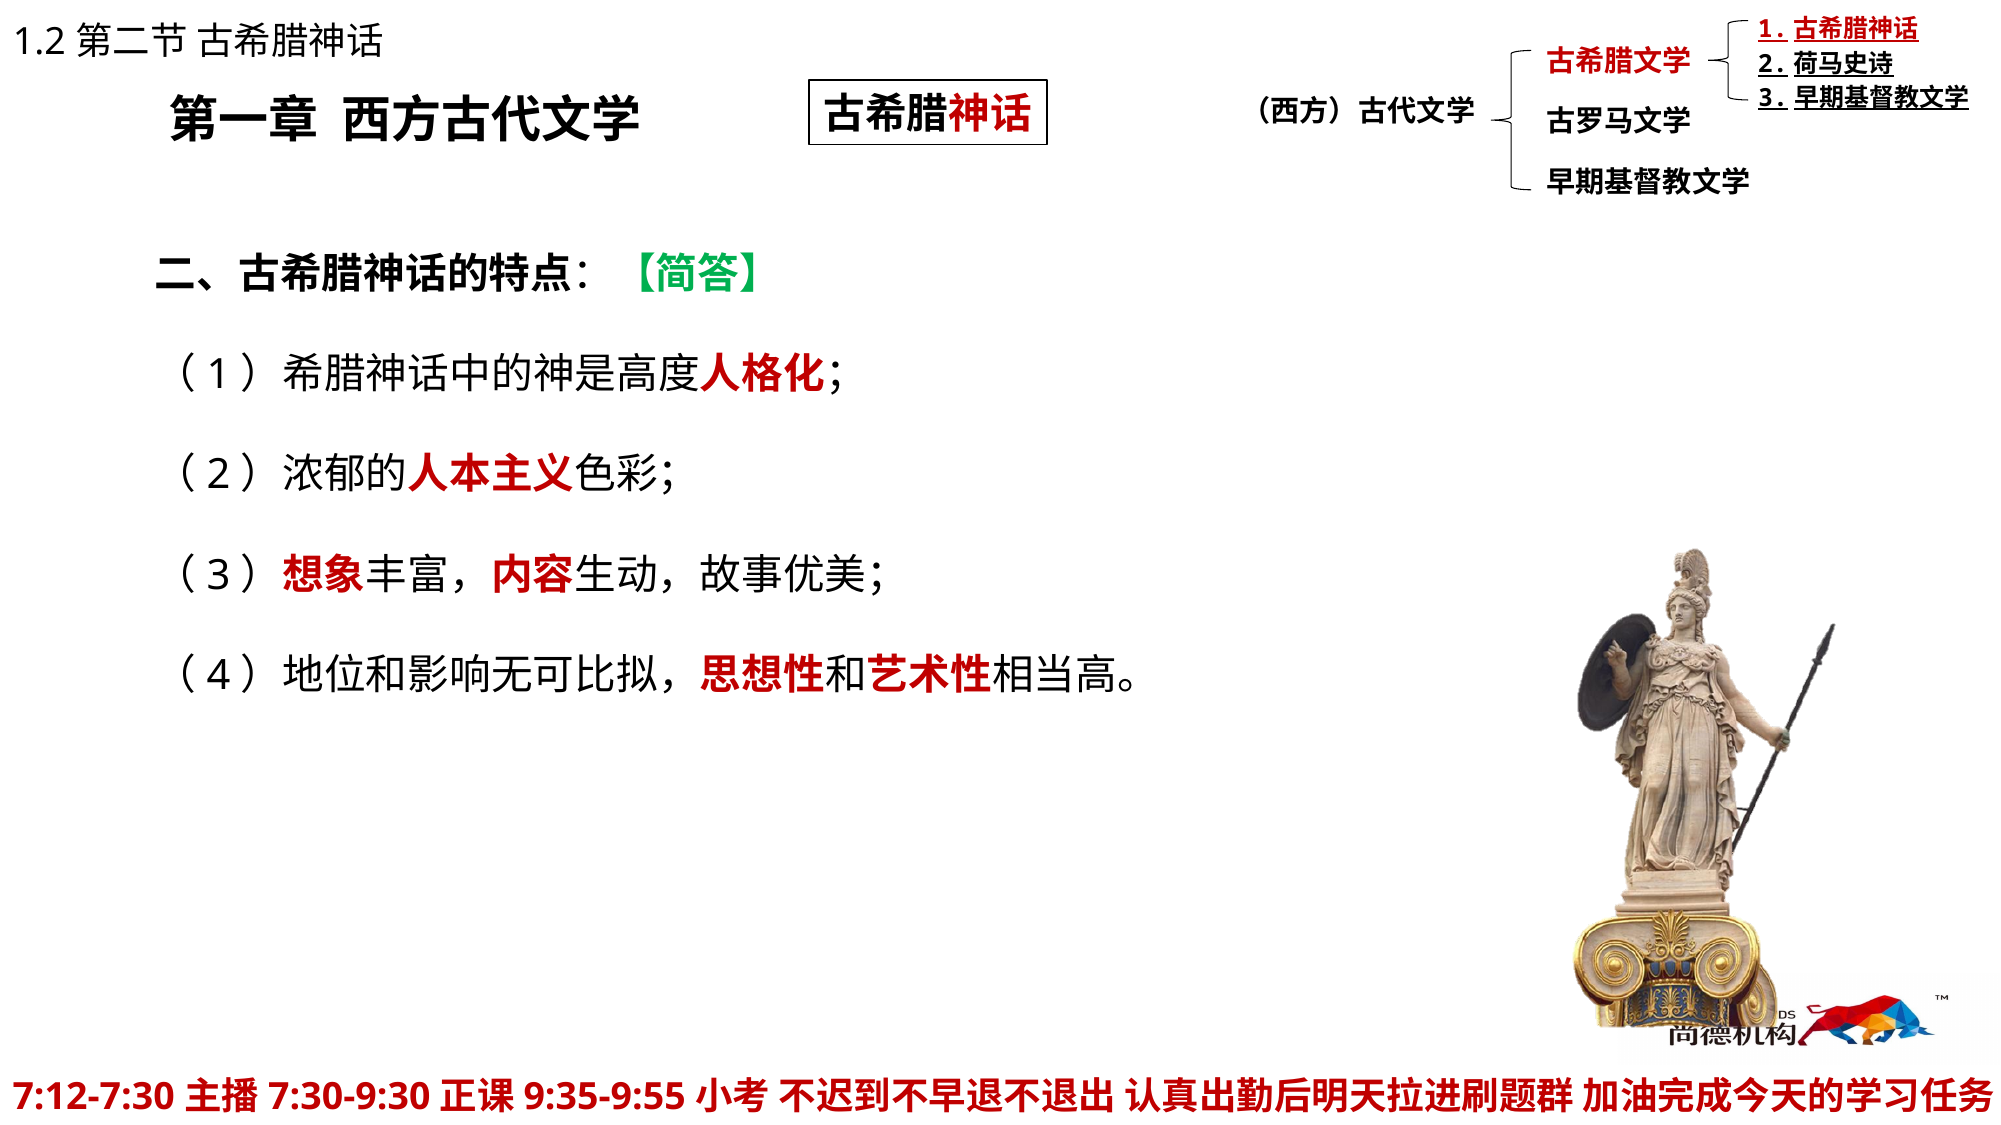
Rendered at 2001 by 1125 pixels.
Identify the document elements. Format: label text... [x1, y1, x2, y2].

text_box 3.早期基督教文学 [1743, 73, 1984, 119]
picture [1517, 548, 2001, 1065]
text_box [1708, 20, 1743, 101]
text_box 第一章 西方古代文学 [153, 79, 656, 155]
text_box 古希腊神话 [808, 79, 1048, 145]
text_box 早期基督教文学 [1531, 155, 1785, 206]
list 二、古希腊神话的特点：【简答】 （1）希腊神话中的神是高度人格化； （2）浓郁的人本主义色彩； （3）想象丰富，内容生动，故事优美； （4）地位和影响无可比拟，思想性和艺术性相当高。 [140, 189, 2000, 1030]
text_box 古罗马文学 [1531, 95, 1720, 145]
text_box （西方）古代文学 [1226, 85, 1491, 136]
text_box [1490, 49, 1532, 191]
text_box 1.古希腊神话 [1743, 5, 1934, 51]
text_box 古希腊文学 [1531, 35, 1720, 85]
text_box 2.荷马史诗 [1743, 40, 1909, 73]
text_box 1.2第二节 古希腊神话 [0, 10, 399, 70]
